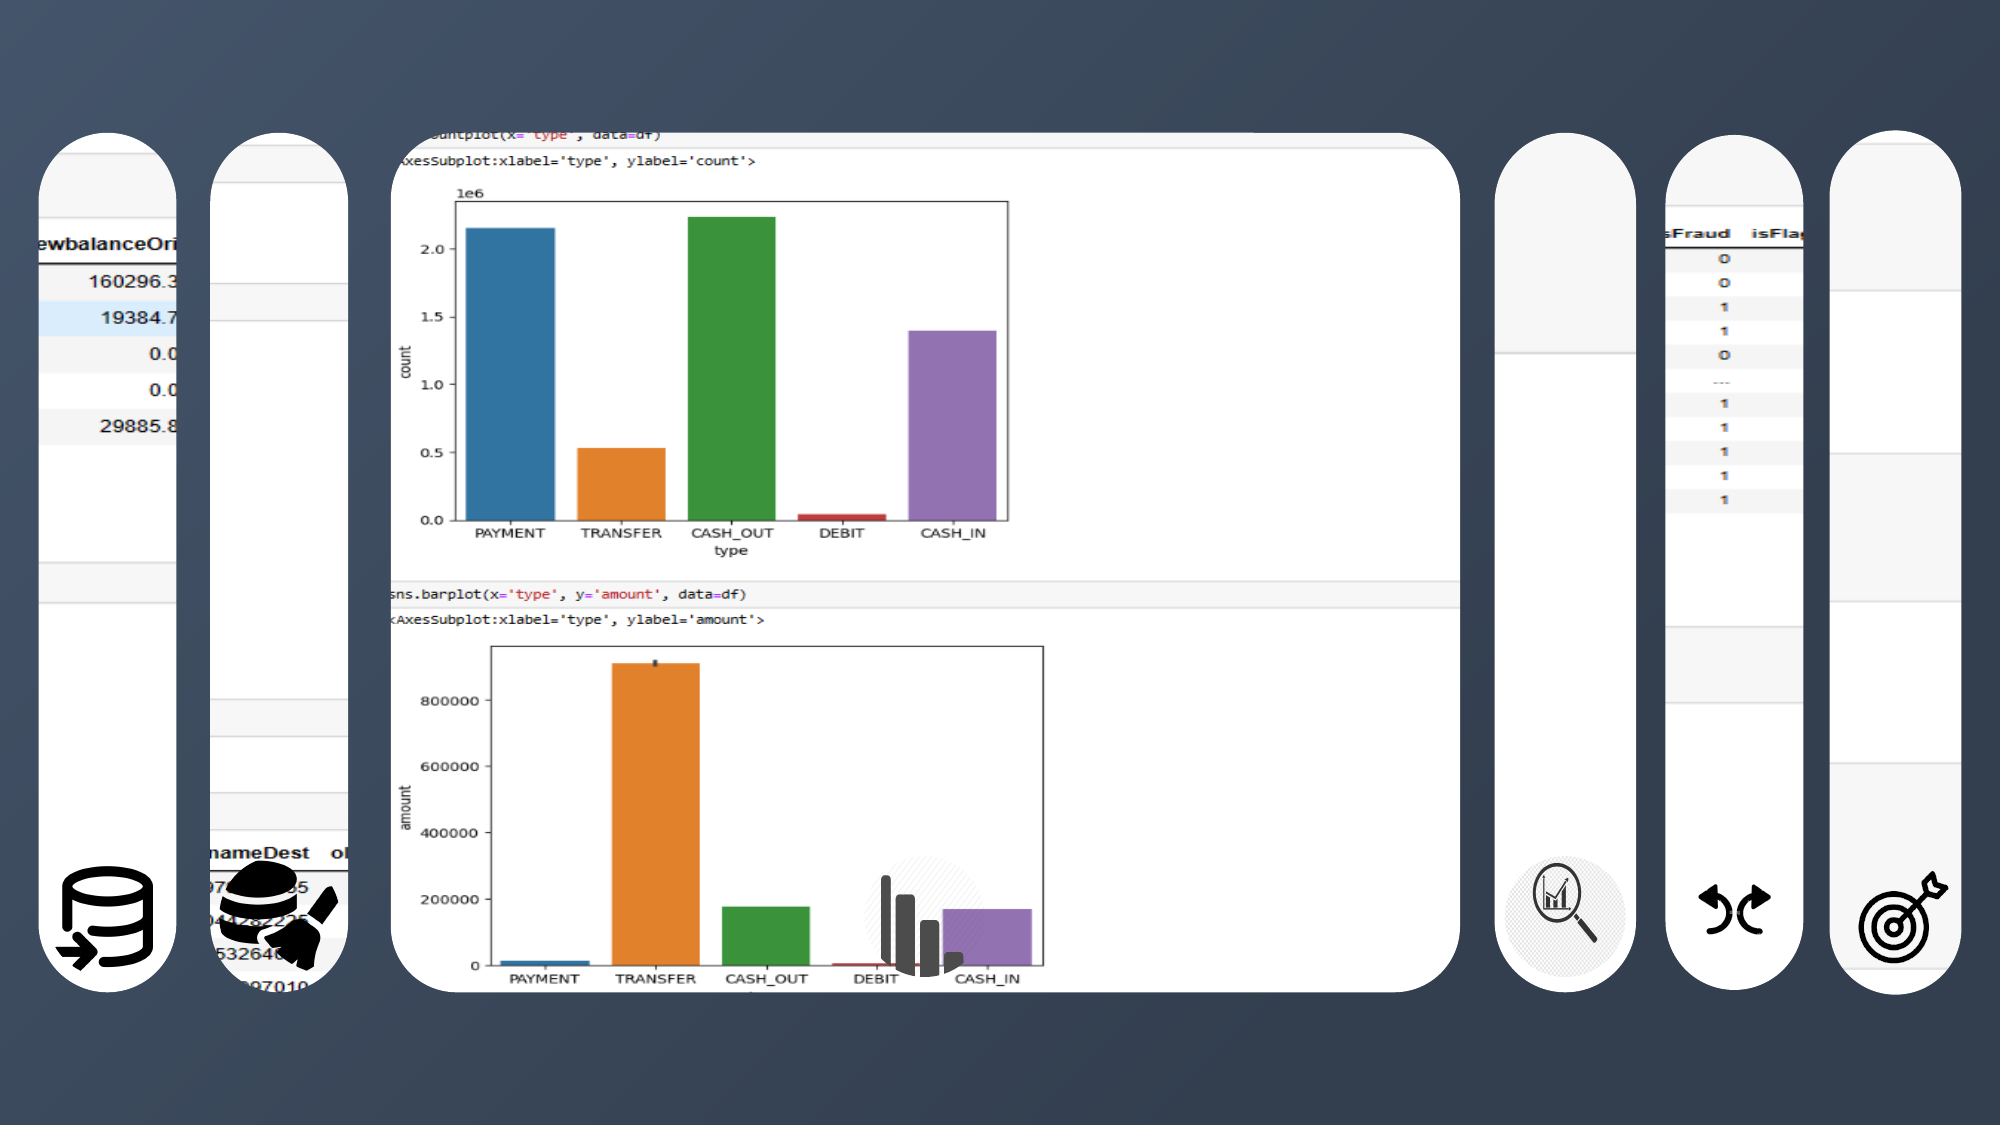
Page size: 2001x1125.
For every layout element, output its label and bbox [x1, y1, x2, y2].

text_box [38, 132, 349, 993]
picture [390, 132, 1461, 993]
picture [1494, 132, 1637, 993]
picture [1665, 134, 1804, 990]
picture [1829, 130, 1962, 995]
